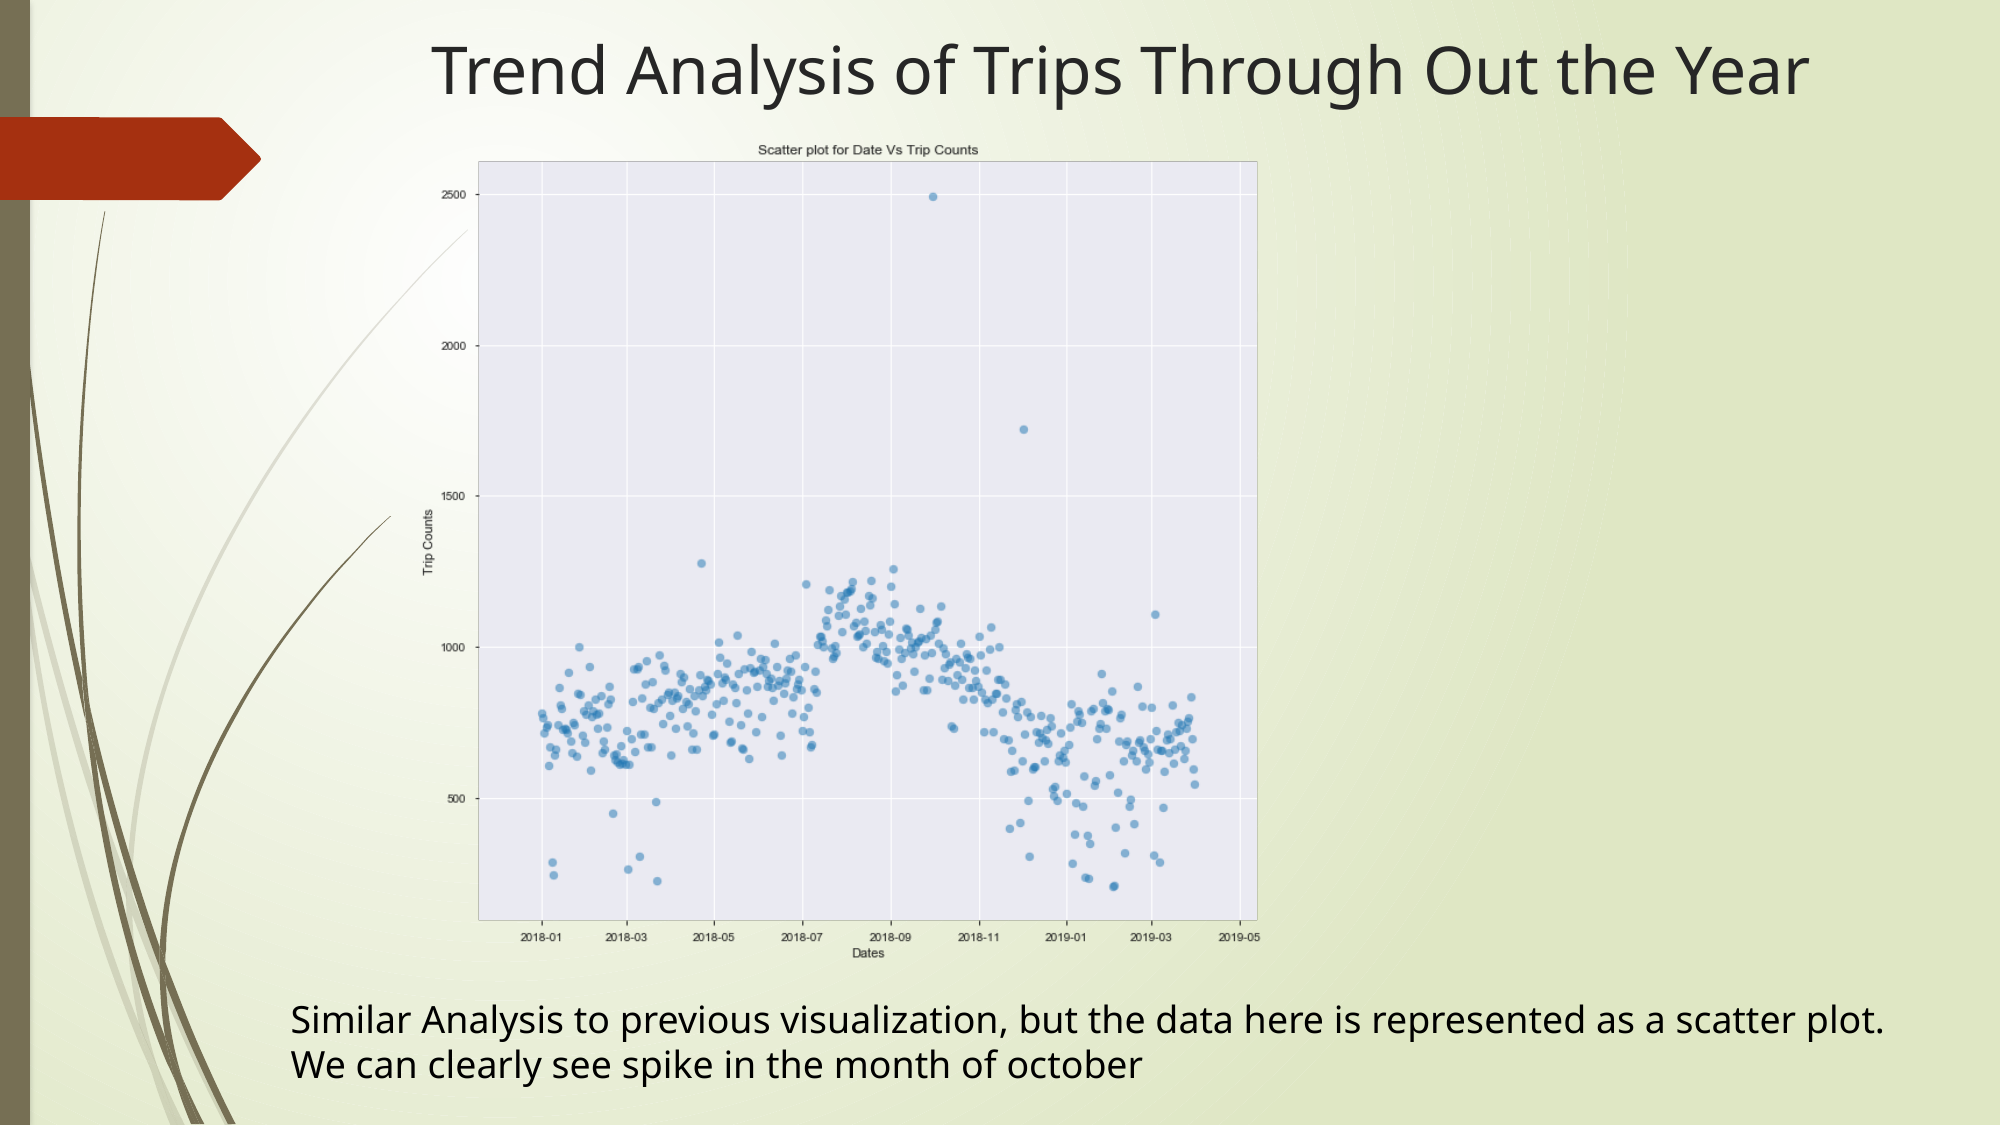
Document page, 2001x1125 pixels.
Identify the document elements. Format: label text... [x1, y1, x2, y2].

title Trend Analysis of Trips Through Out the Year [416, 21, 1879, 117]
picture [416, 137, 1270, 969]
text_box Similar Analysis to previous visualization, but the data here is represented as a scatter plot. We can clearly see spike in the month of october [275, 988, 1902, 1094]
